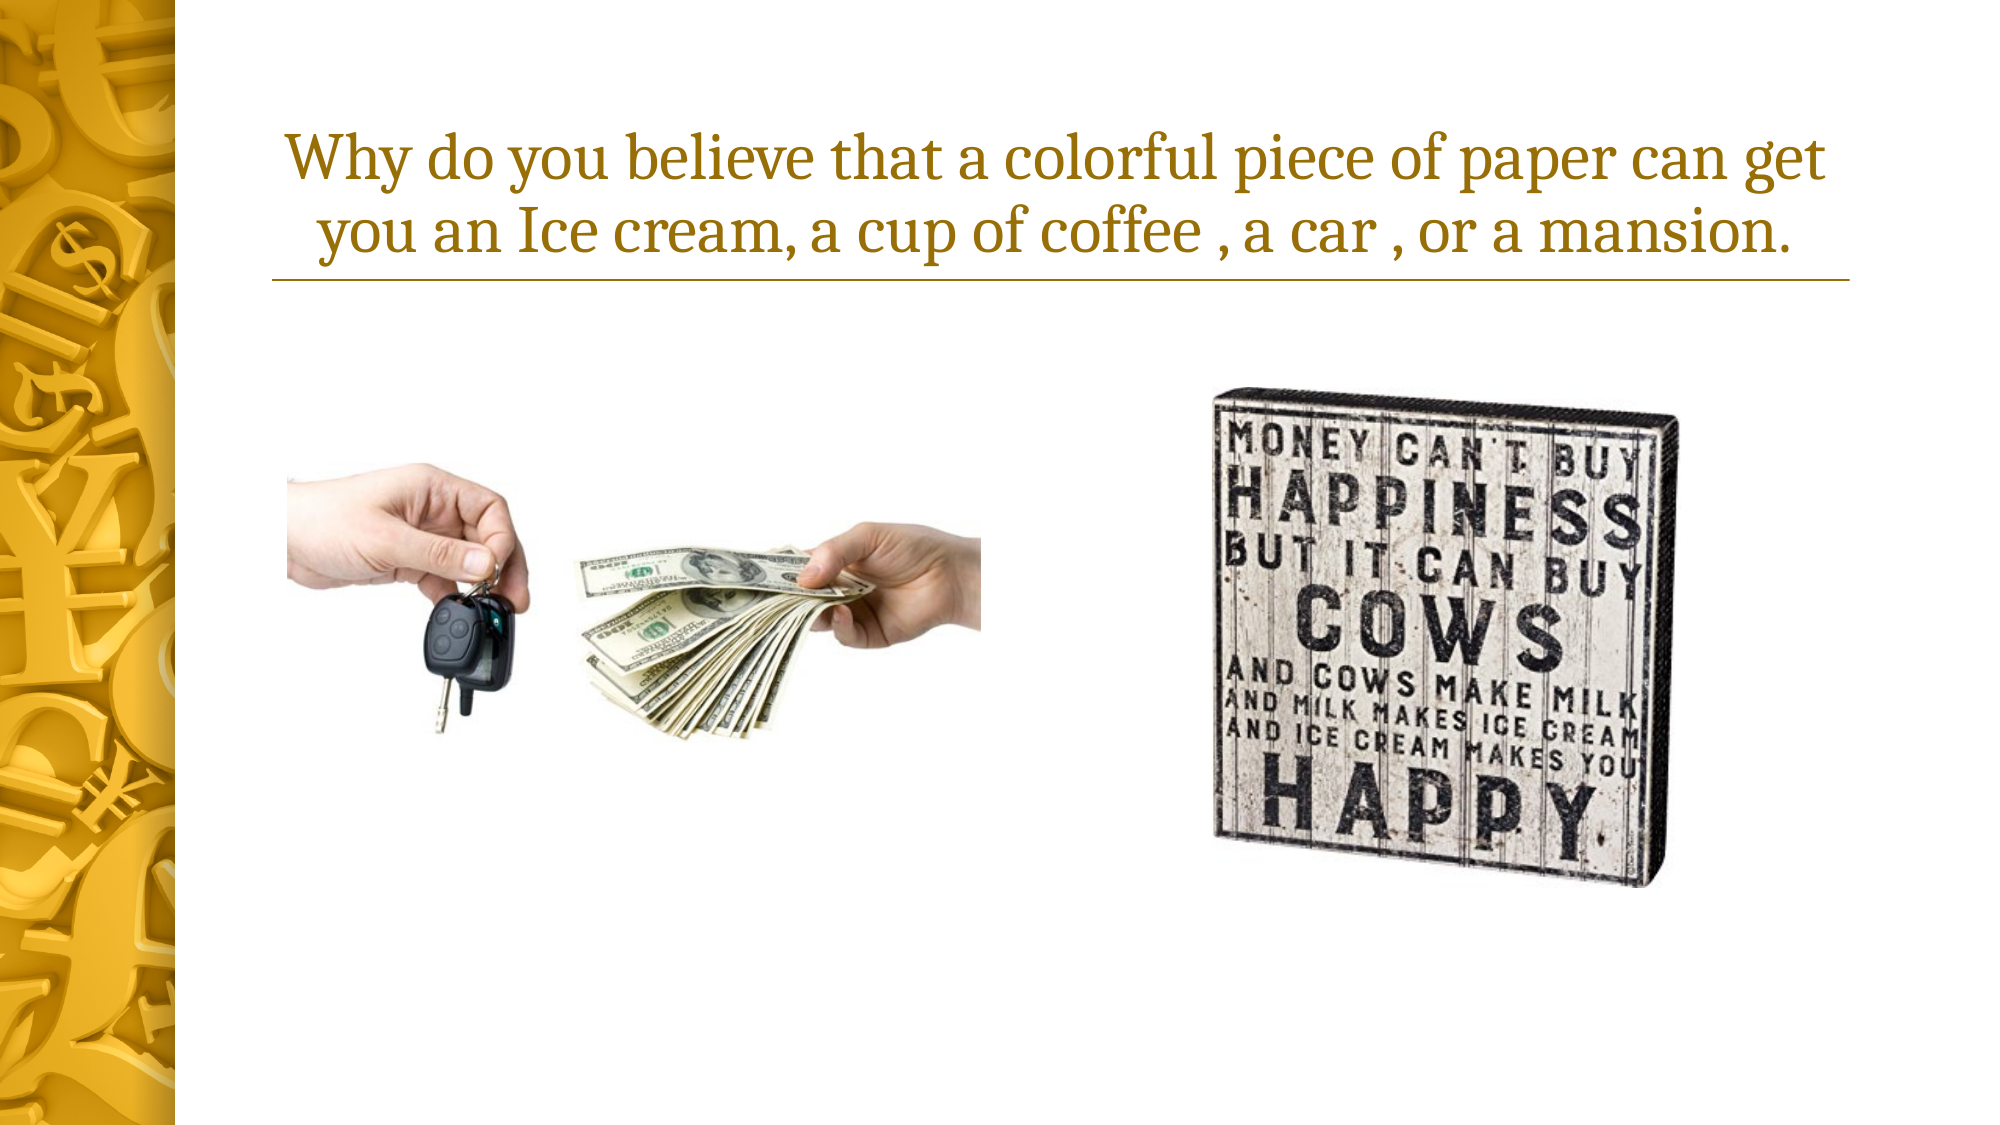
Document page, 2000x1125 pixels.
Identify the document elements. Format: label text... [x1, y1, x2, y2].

picture [1212, 387, 1681, 888]
title Why do you believe that a colorful piece of paper can get you an Ice cream, a cup of coffee , a car , or a mansion. [249, 62, 1863, 275]
picture [0, 0, 175, 1125]
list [287, 462, 981, 743]
